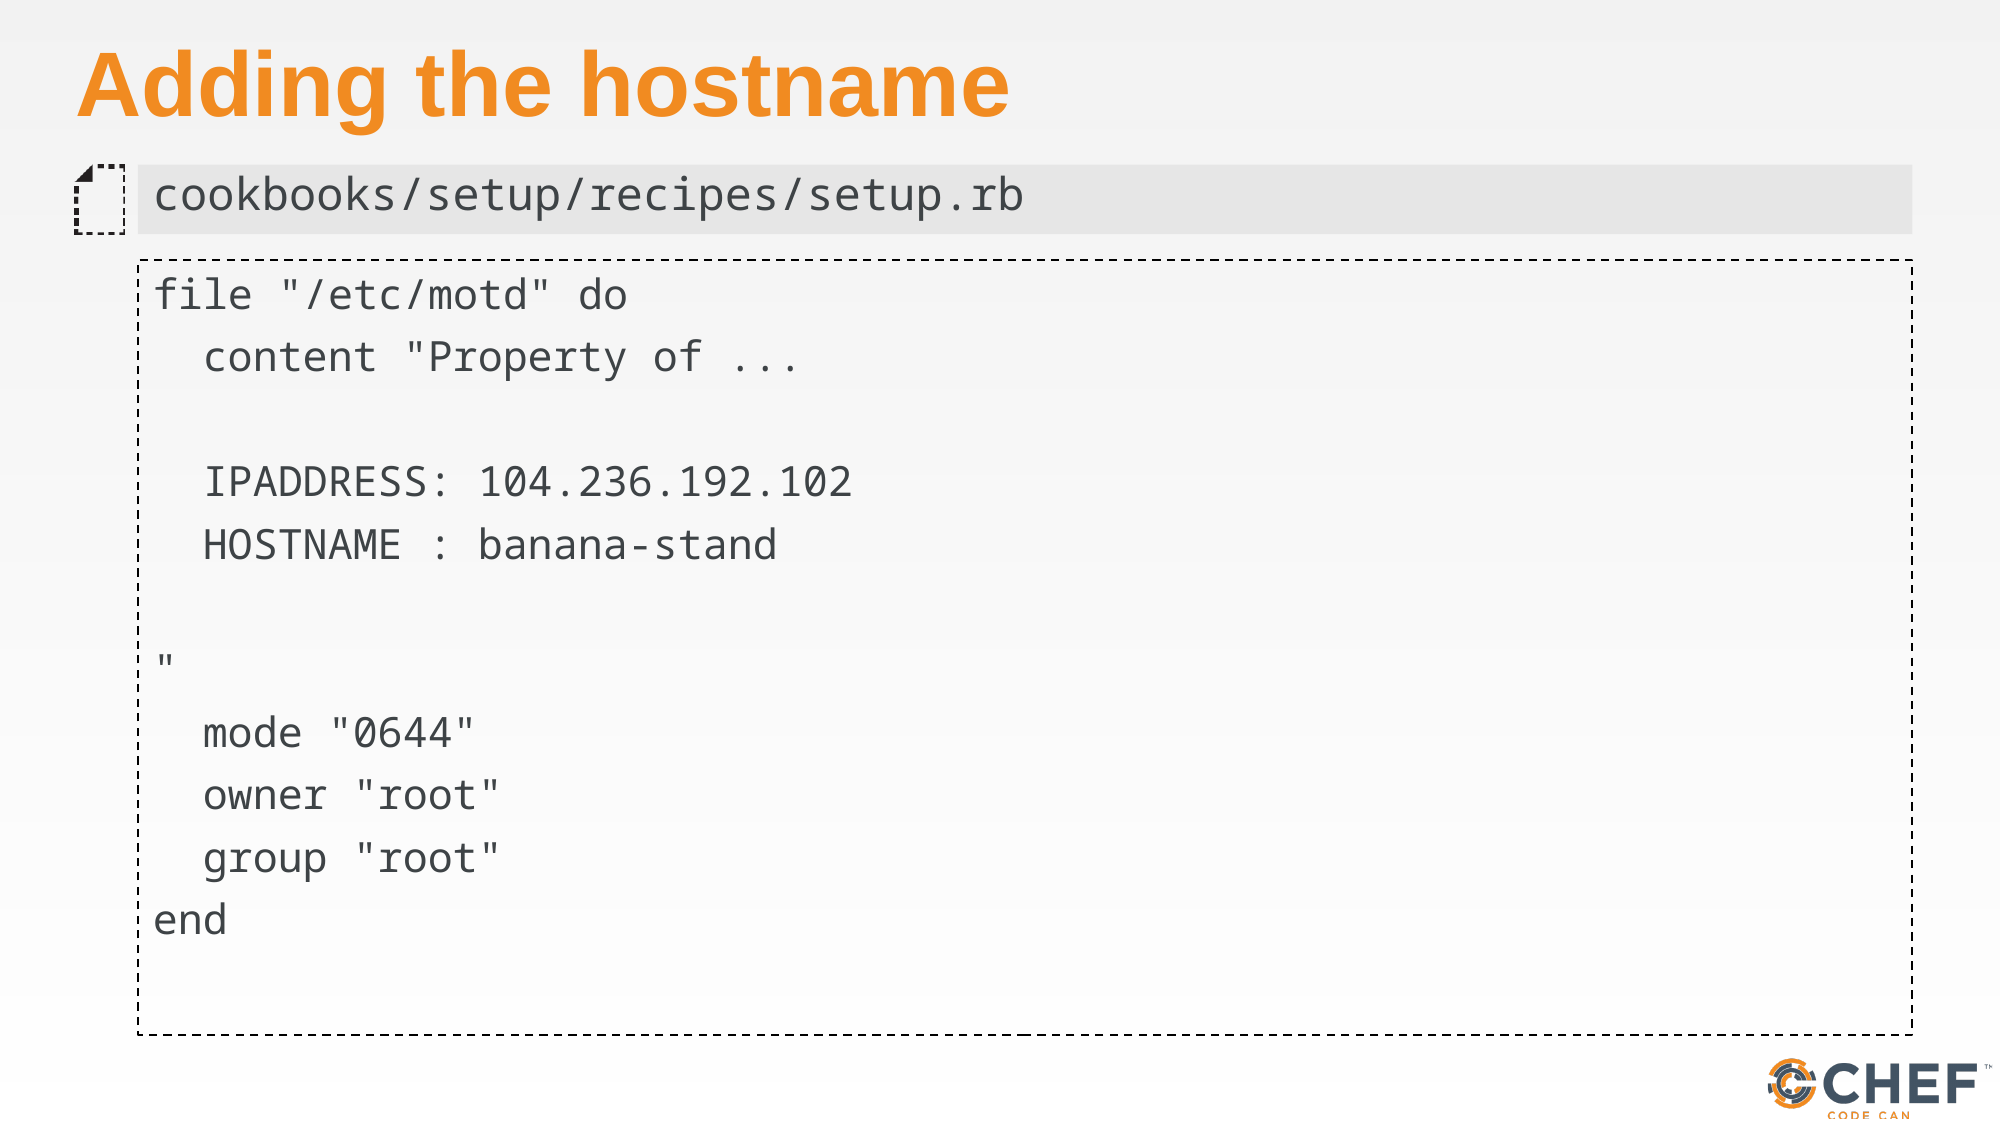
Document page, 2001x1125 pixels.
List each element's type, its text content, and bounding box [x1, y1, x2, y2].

list cookbooks/setup/recipes/setup.rb [137, 164, 1913, 235]
list file "/etc/motd" do content "Property of ... IPADDRESS: 104.236.192.102 HOSTNAME : banana-stand " mode "0644" owner "root" group "root" end [137, 259, 1913, 1036]
title Adding the hostname [75, 37, 1913, 140]
